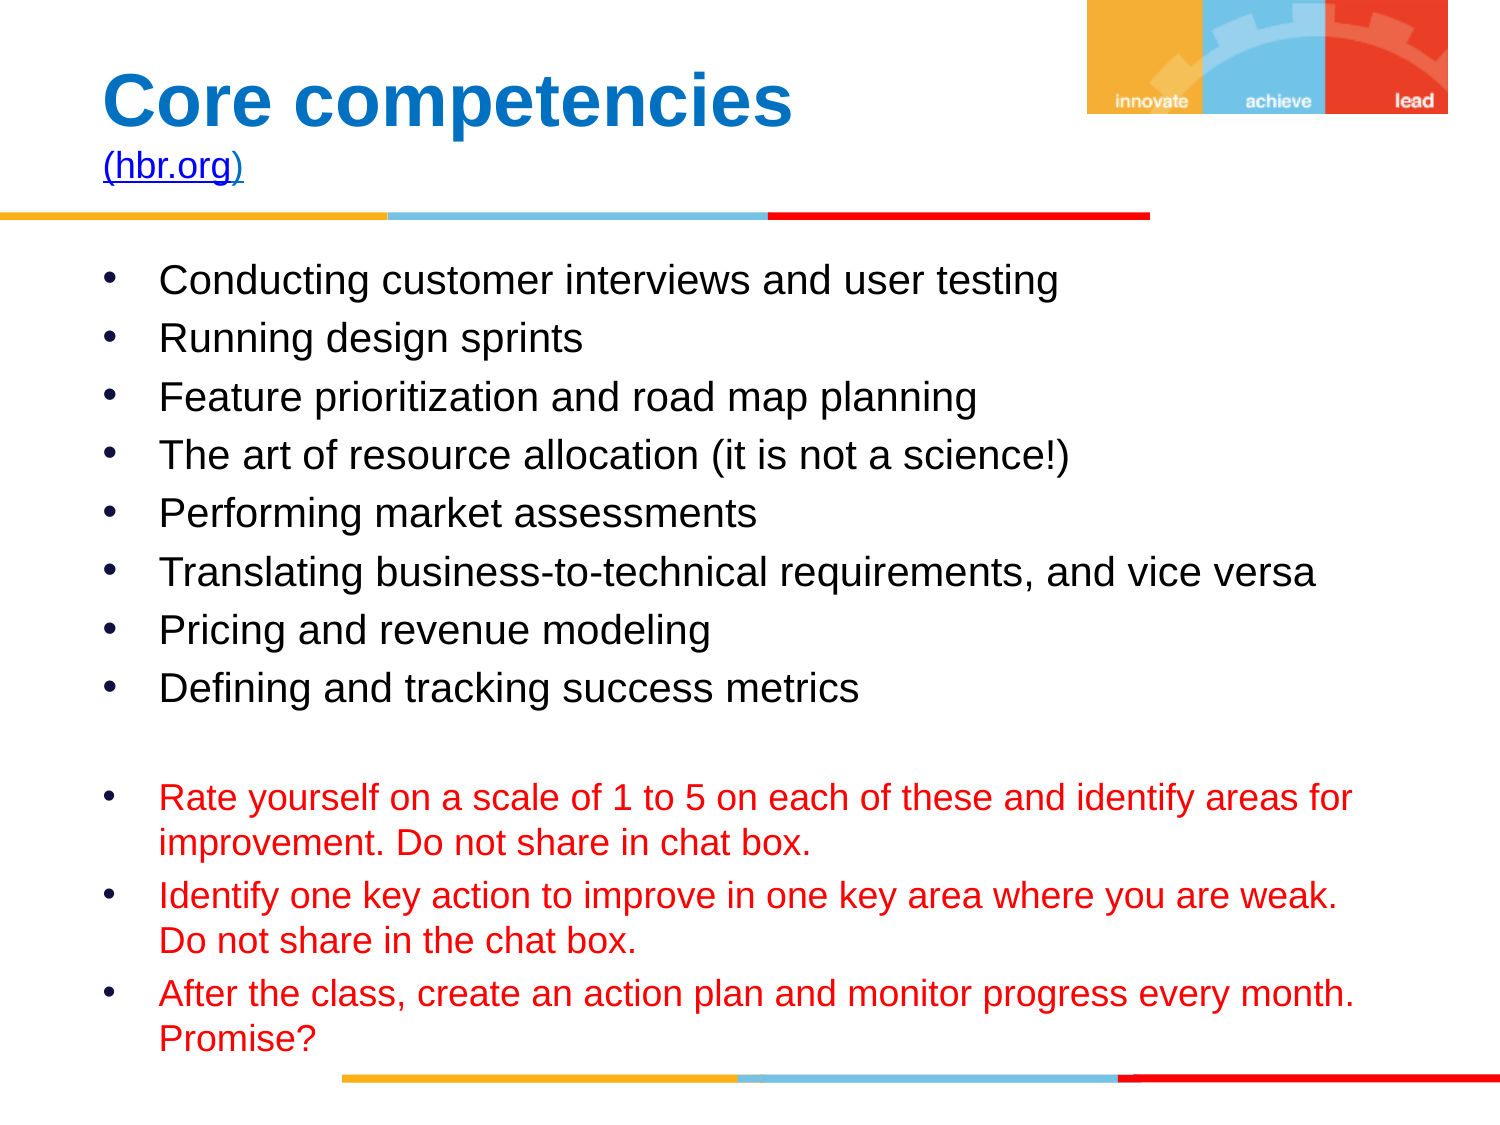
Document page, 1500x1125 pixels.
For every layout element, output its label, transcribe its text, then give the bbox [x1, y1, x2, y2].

picture [1087, 0, 1448, 114]
list Conducting customer interviews and user testing Running design sprints Feature prioritization and road map planning The art of resource allocation (it is not a science!) Performing market assessments Translating business-to-technical requirements, and vice versa Pricing and revenue modeling Defining and tracking success metrics Rate yourself on a scale of 1 to 5 on each of these and identify areas for improvement. Do not share in chat box. Identify one key action to improve in one key area where you are weak. Do not share in the chat box. After the class, create an action plan and monitor progress every month. Promise? [50, 245, 1400, 988]
list Core competencies (hbr.org) [50, 24, 1088, 213]
